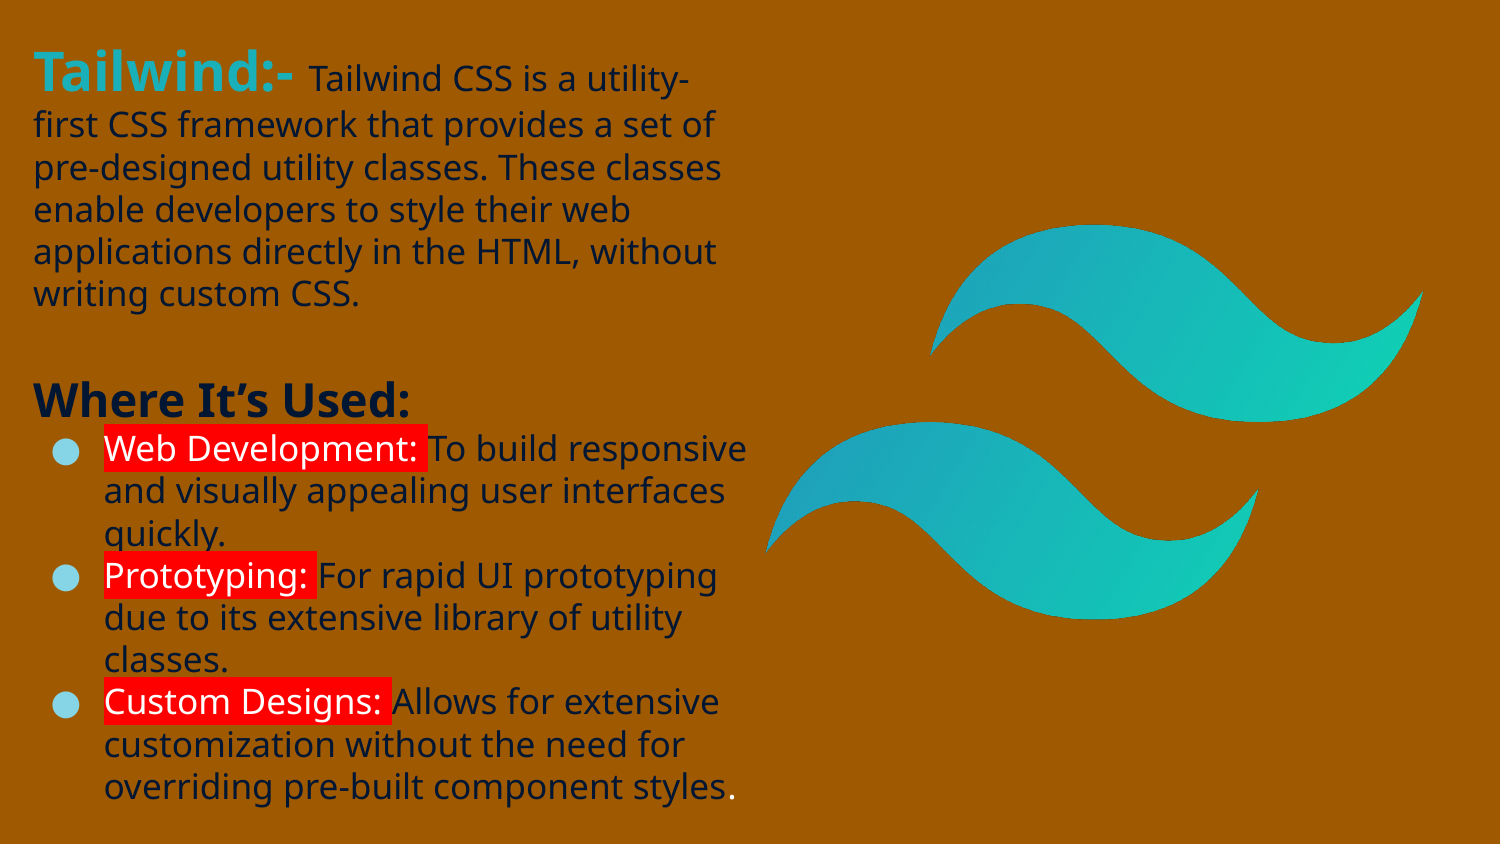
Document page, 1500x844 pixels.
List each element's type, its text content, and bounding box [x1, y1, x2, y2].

list Tailwind:- Tailwind CSS is a utility-first CSS framework that provides a set of pre-designed utility classes. These classes enable developers to style their web applications directly in the HTML, without writing custom CSS. Where It’s Used: Web Development: To build responsive and visually appealing user interfaces quickly. Prototyping: For rapid UI prototyping due to its extensive library of utility classes. Custom Designs: Allows for extensive customization without the need for overriding pre-built component styles. [33, 36, 750, 814]
picture [720, 180, 1468, 664]
